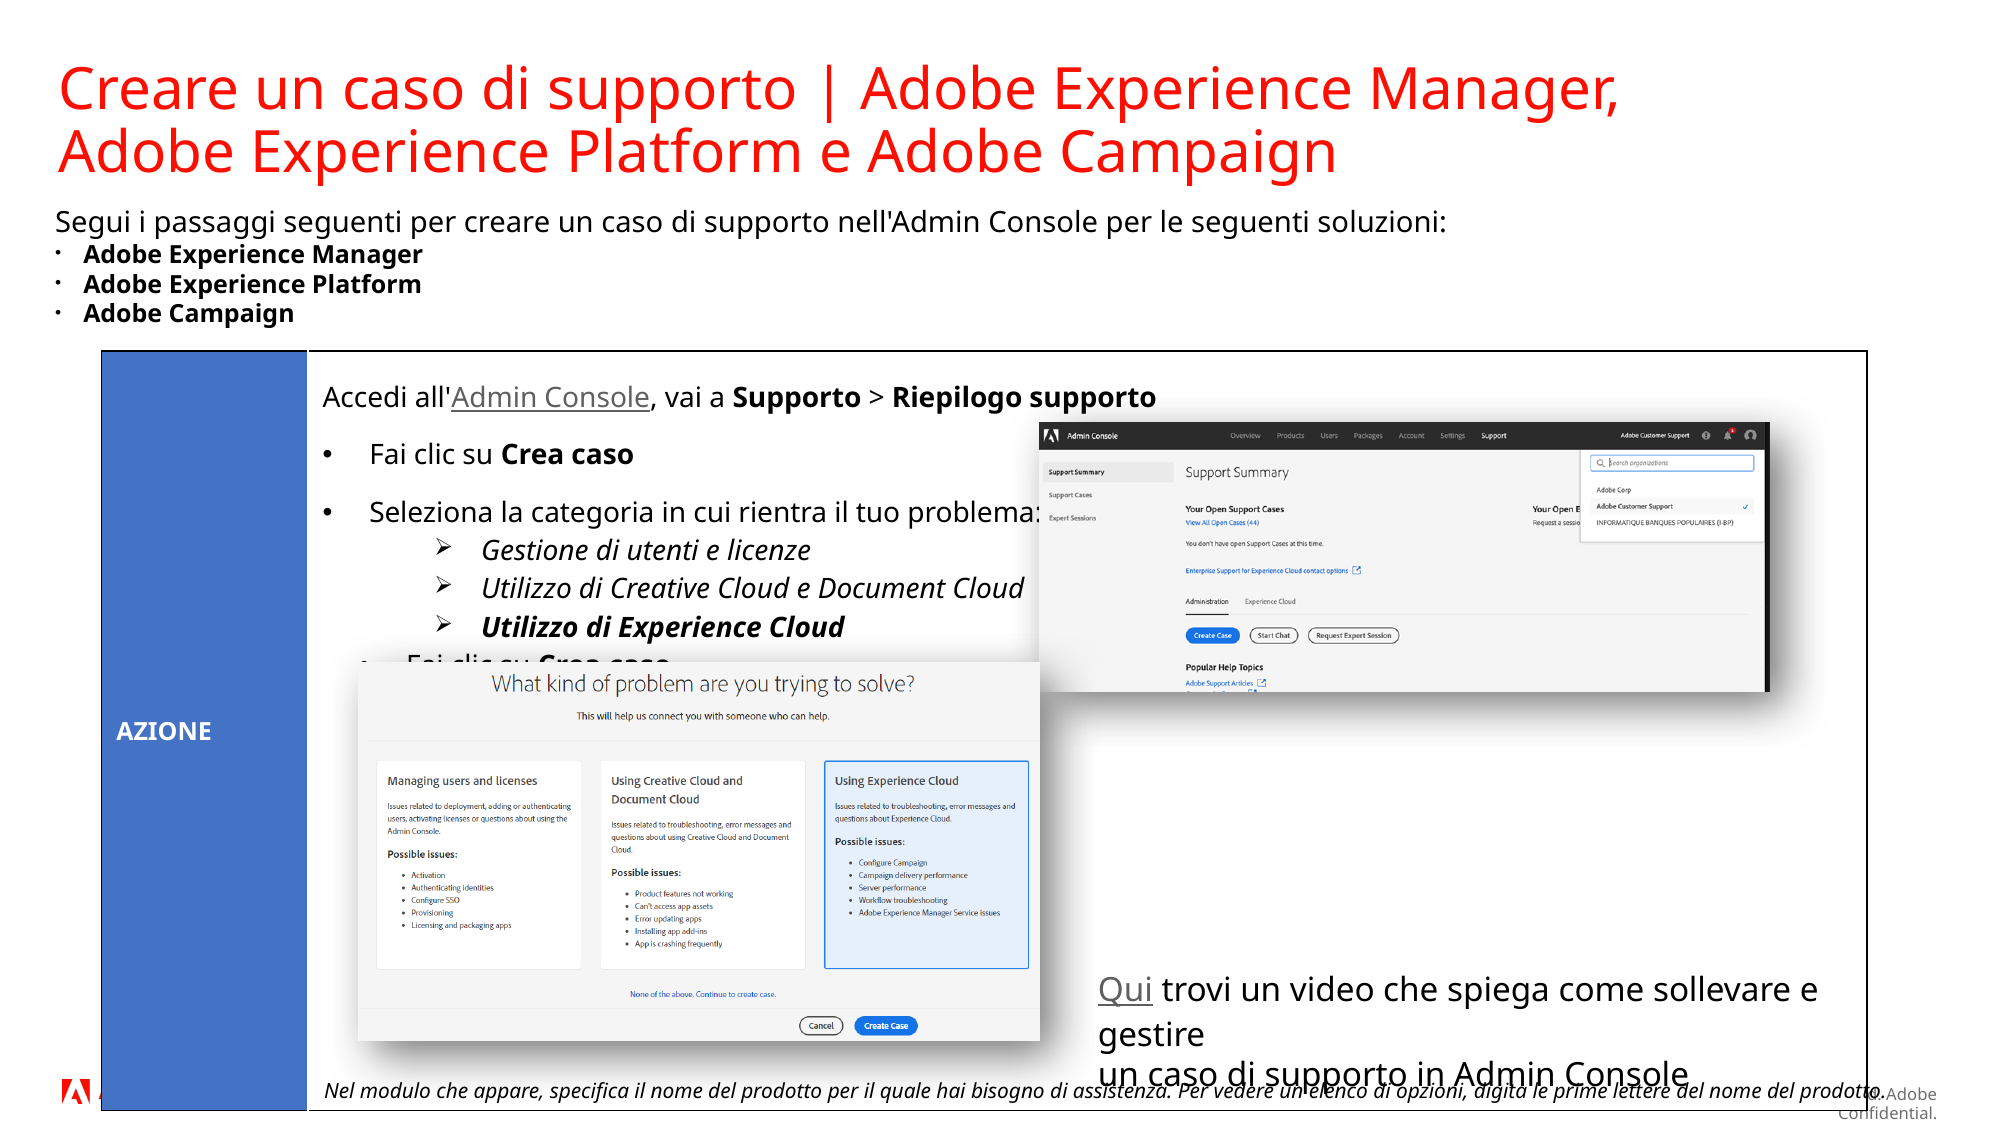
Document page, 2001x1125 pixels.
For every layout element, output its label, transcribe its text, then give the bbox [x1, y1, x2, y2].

text_box Nel modulo che appare, specifica il nome del prodotto per il quale hai bisogno di assistenza. Per vedere un elenco di opzioni, digita le prime lettere del nome del prodotto. [272, 1070, 2000, 1110]
title Creare un caso di supporto | Adobe Experience Manager, Adobe Experience Platform e Adobe Campaign [51, 51, 1937, 158]
text_box Qui trovi un video che spiega come sollevare e gestire un caso di supporto in Admin Console [1082, 960, 1867, 1101]
table_header AZIONE [102, 352, 307, 1110]
list Segui i passaggi seguenti per creare un caso di supporto nell'Admin Console per le seguenti soluzioni: Adobe Experience Manager Adobe Experience Platform Adobe Campaign [47, 195, 1938, 364]
picture [358, 422, 1770, 1041]
table_header Accedi all'Admin Console, vai a Supporto > Riepilogo supporto Fai clic su Crea caso Seleziona la categoria in cui rientra il tuo problema: Gestione di utenti e licenze Utilizzo di Creative Cloud e Document Cloud Utilizzo di Experience Cloud Fai clic su Crea caso [309, 352, 1866, 1070]
